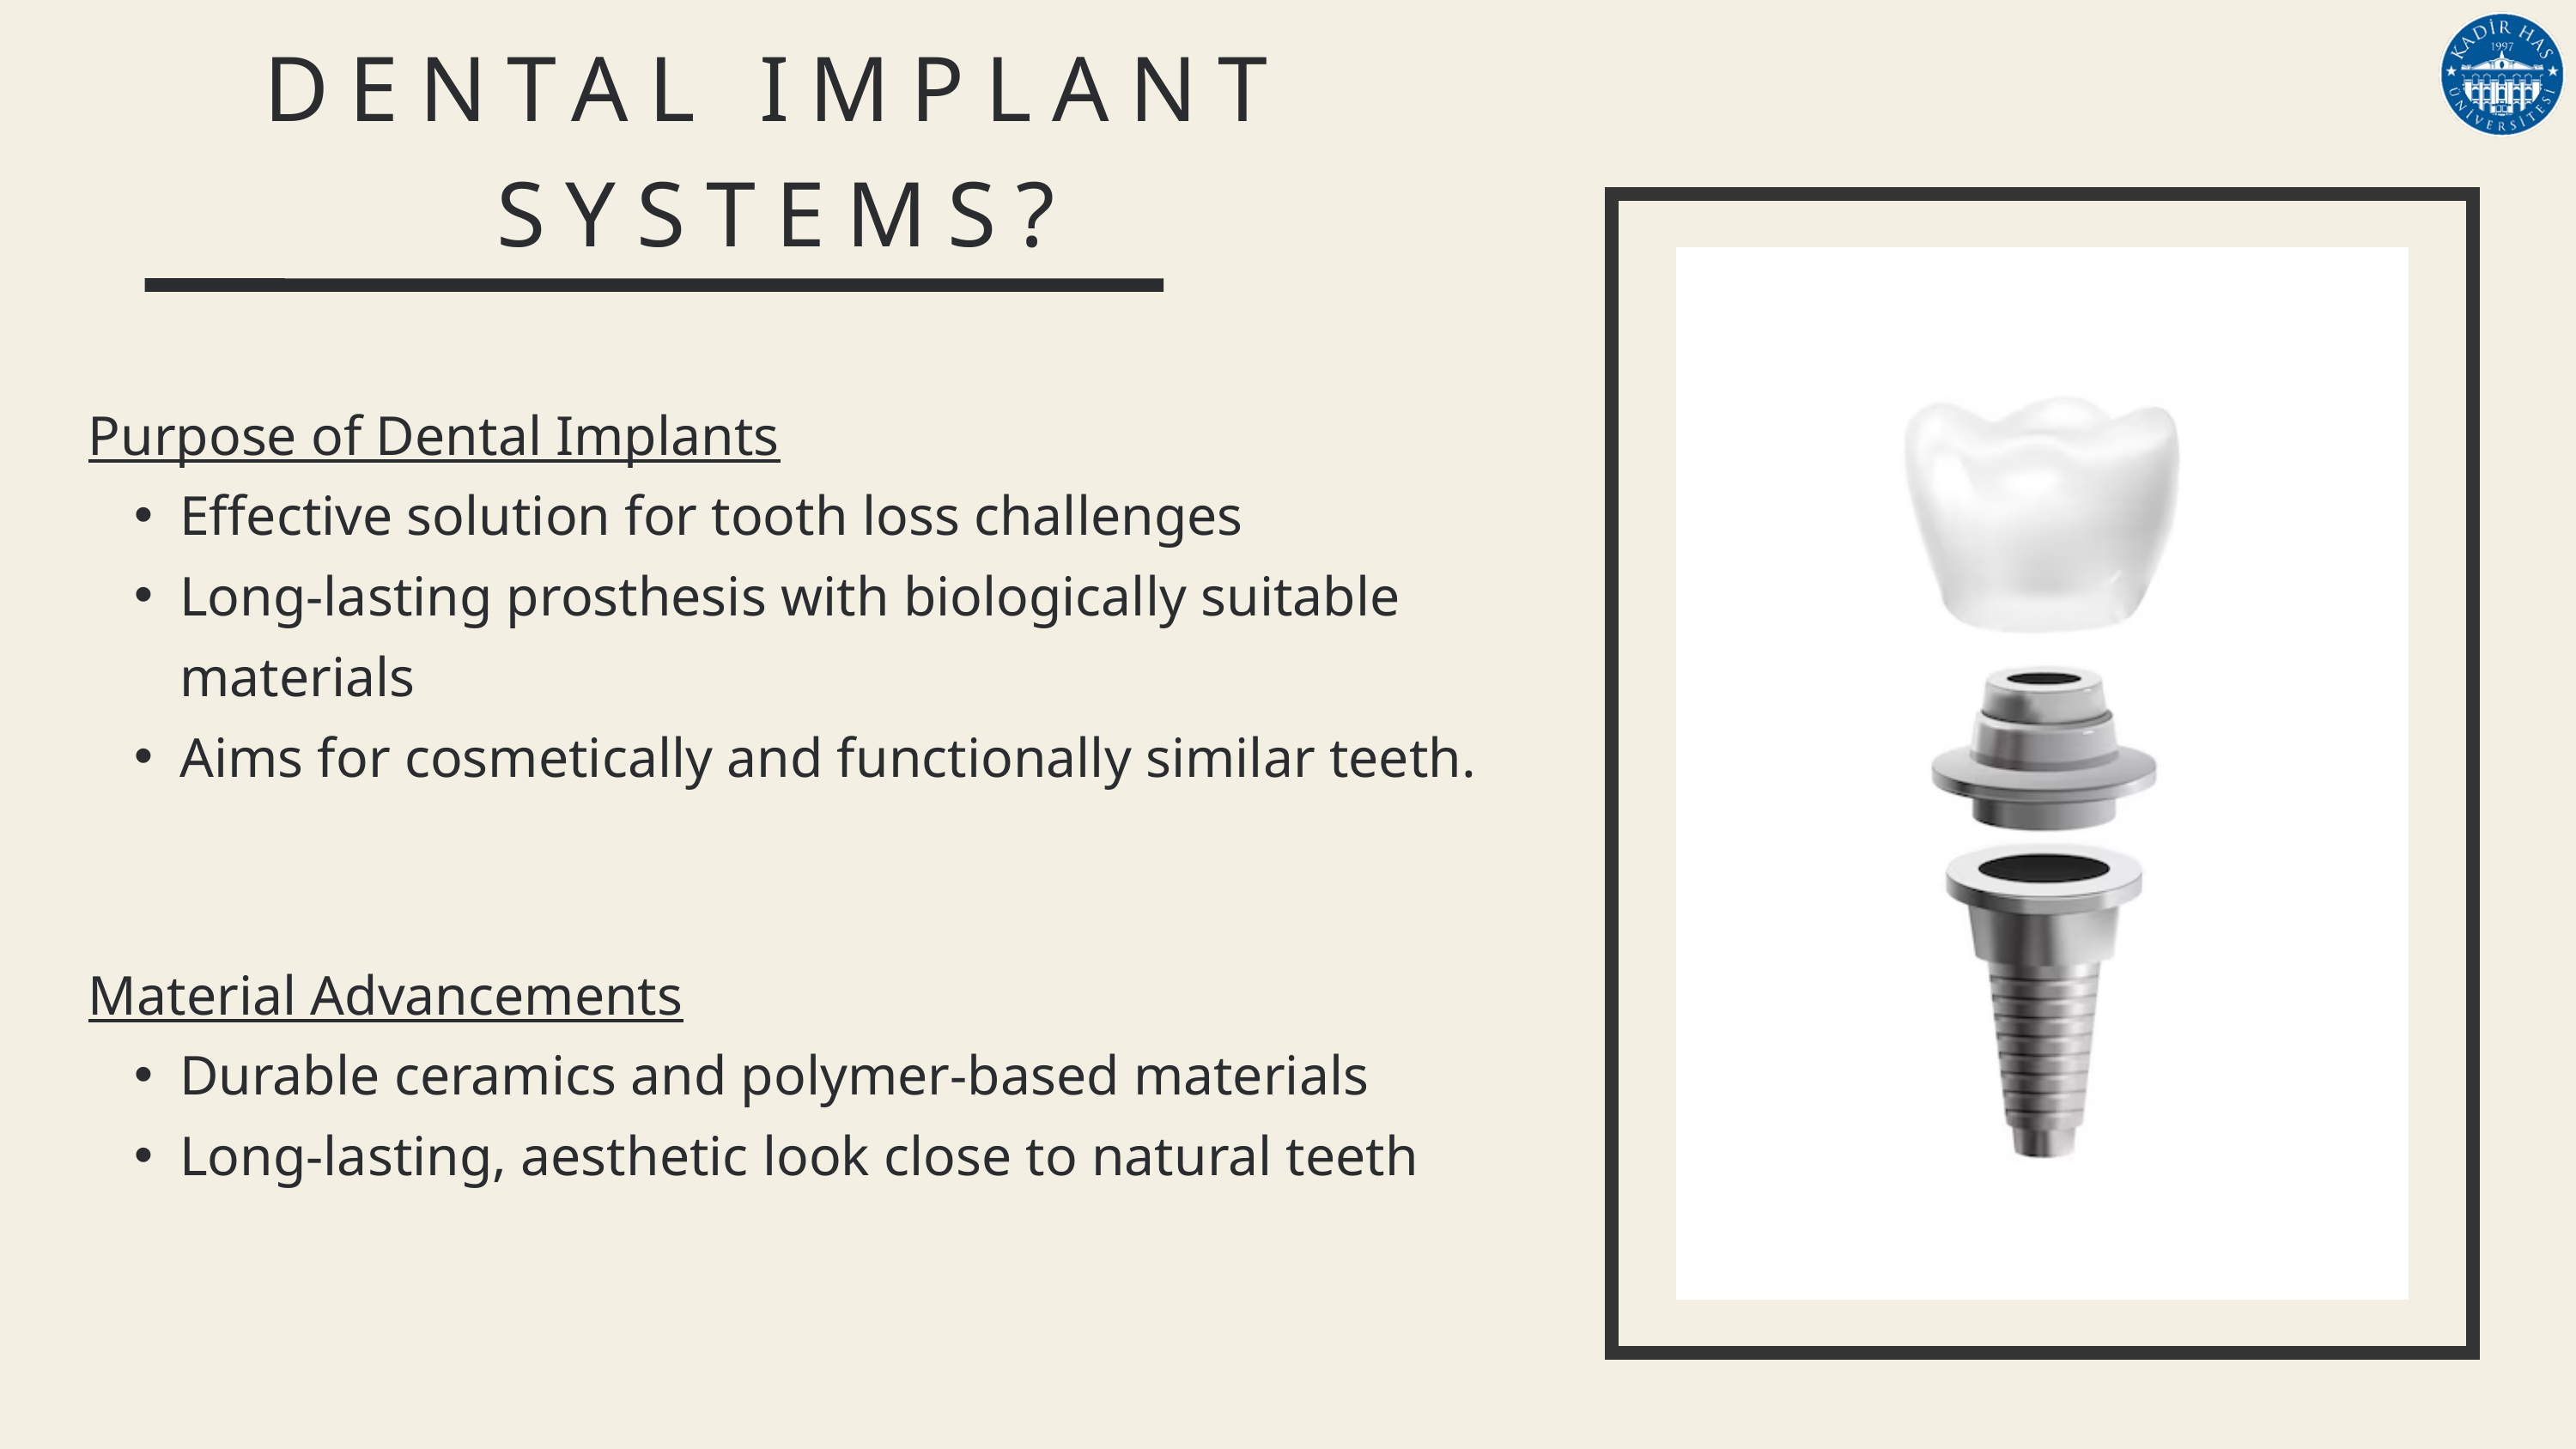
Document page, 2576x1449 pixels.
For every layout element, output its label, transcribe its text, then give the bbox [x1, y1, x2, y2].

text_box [1611, 193, 2474, 1354]
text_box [1675, 247, 2409, 1300]
text_box Material Advancements Durable ceramics and polymer-based materials Long-lasting, aesthetic look close to natural teeth [88, 944, 1568, 1187]
text_box [2427, 2, 2576, 145]
text_box Purpose of Dental Implants Effective solution for tooth loss challenges Long-lasting prosthesis with biologically suitable materials Aims for cosmetically and functionally similar teeth. [88, 385, 1568, 788]
text_box DENTAL IMPLANT SYSTEMS? [66, 14, 1486, 265]
